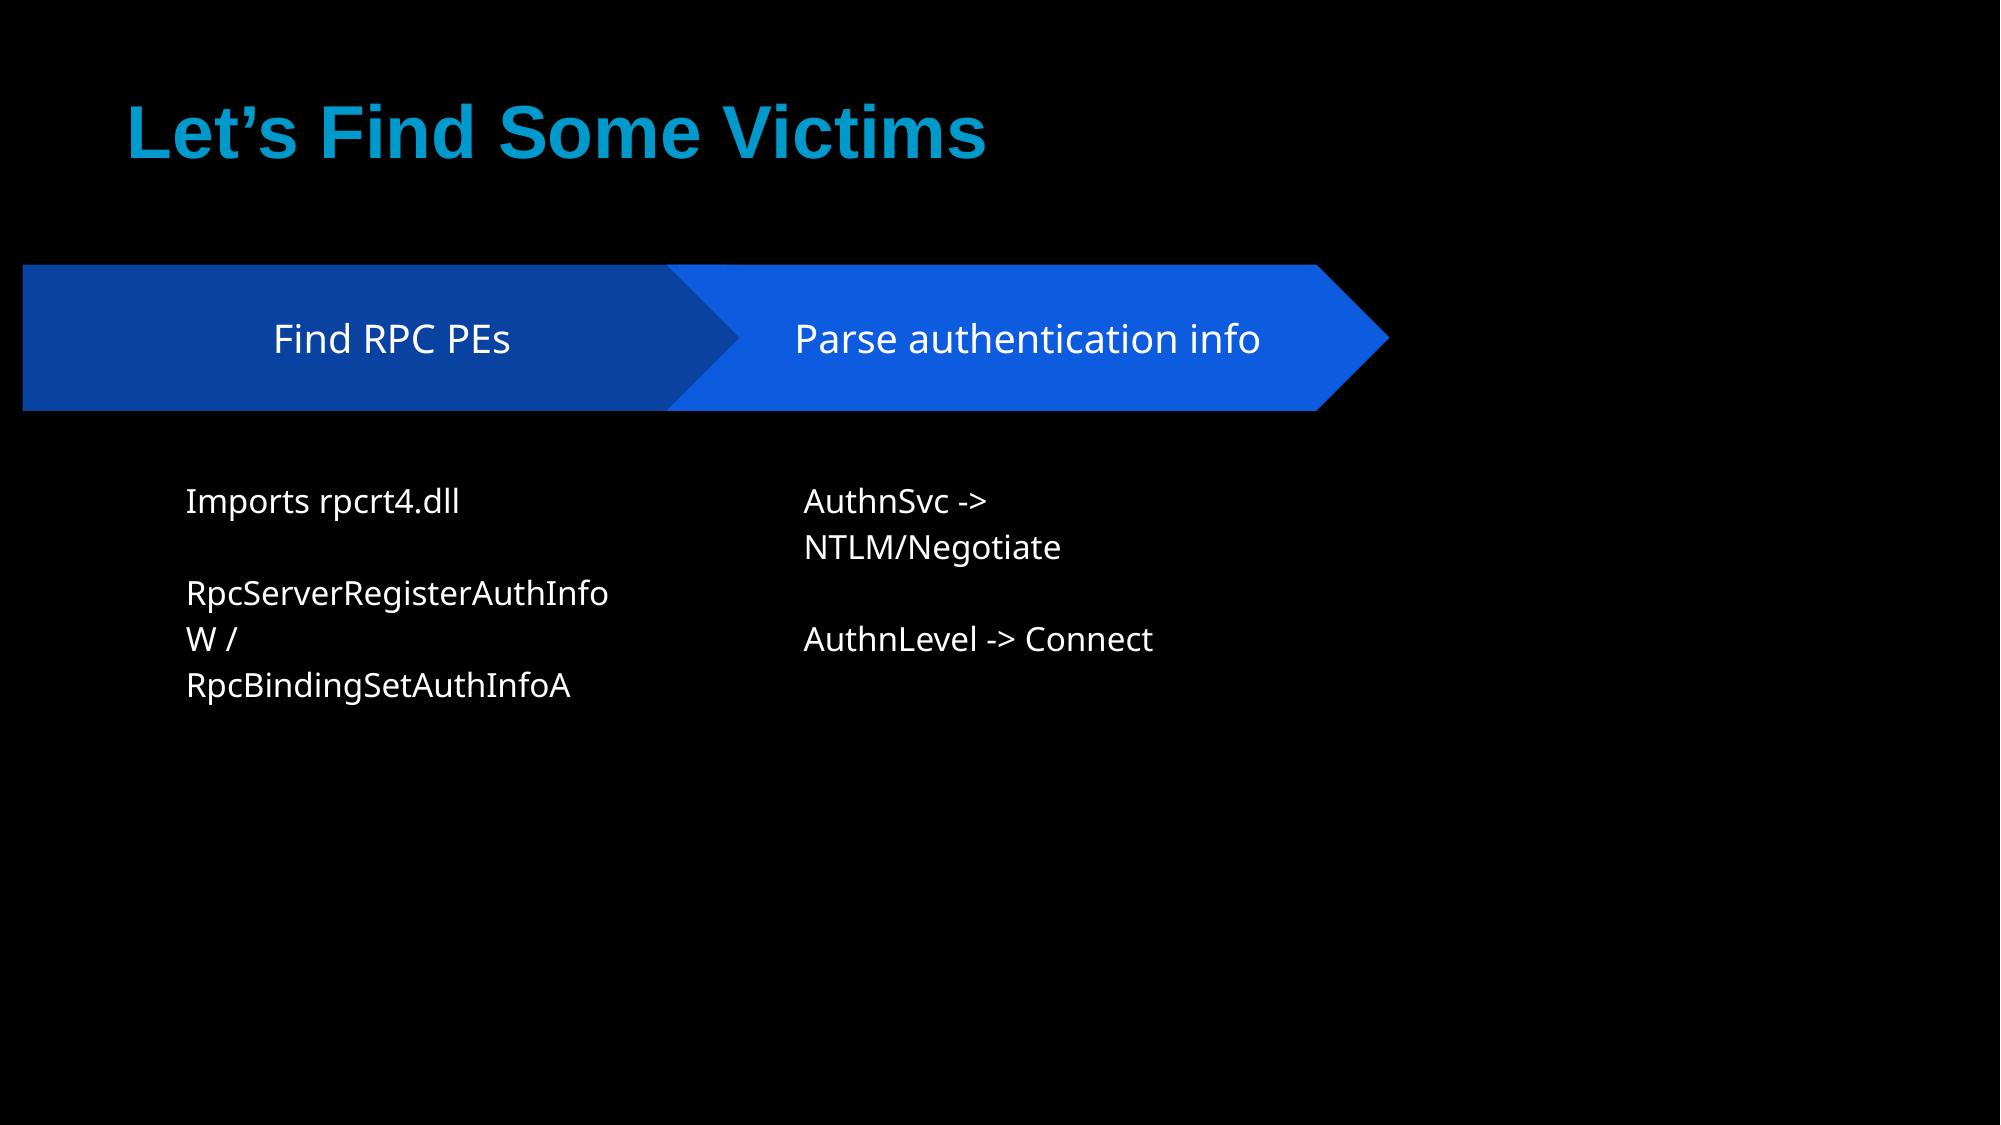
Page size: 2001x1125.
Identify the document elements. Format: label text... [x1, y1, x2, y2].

title Let’s Find Some Victims [111, 91, 1938, 167]
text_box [22, 264, 664, 1027]
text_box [666, 264, 1390, 1027]
